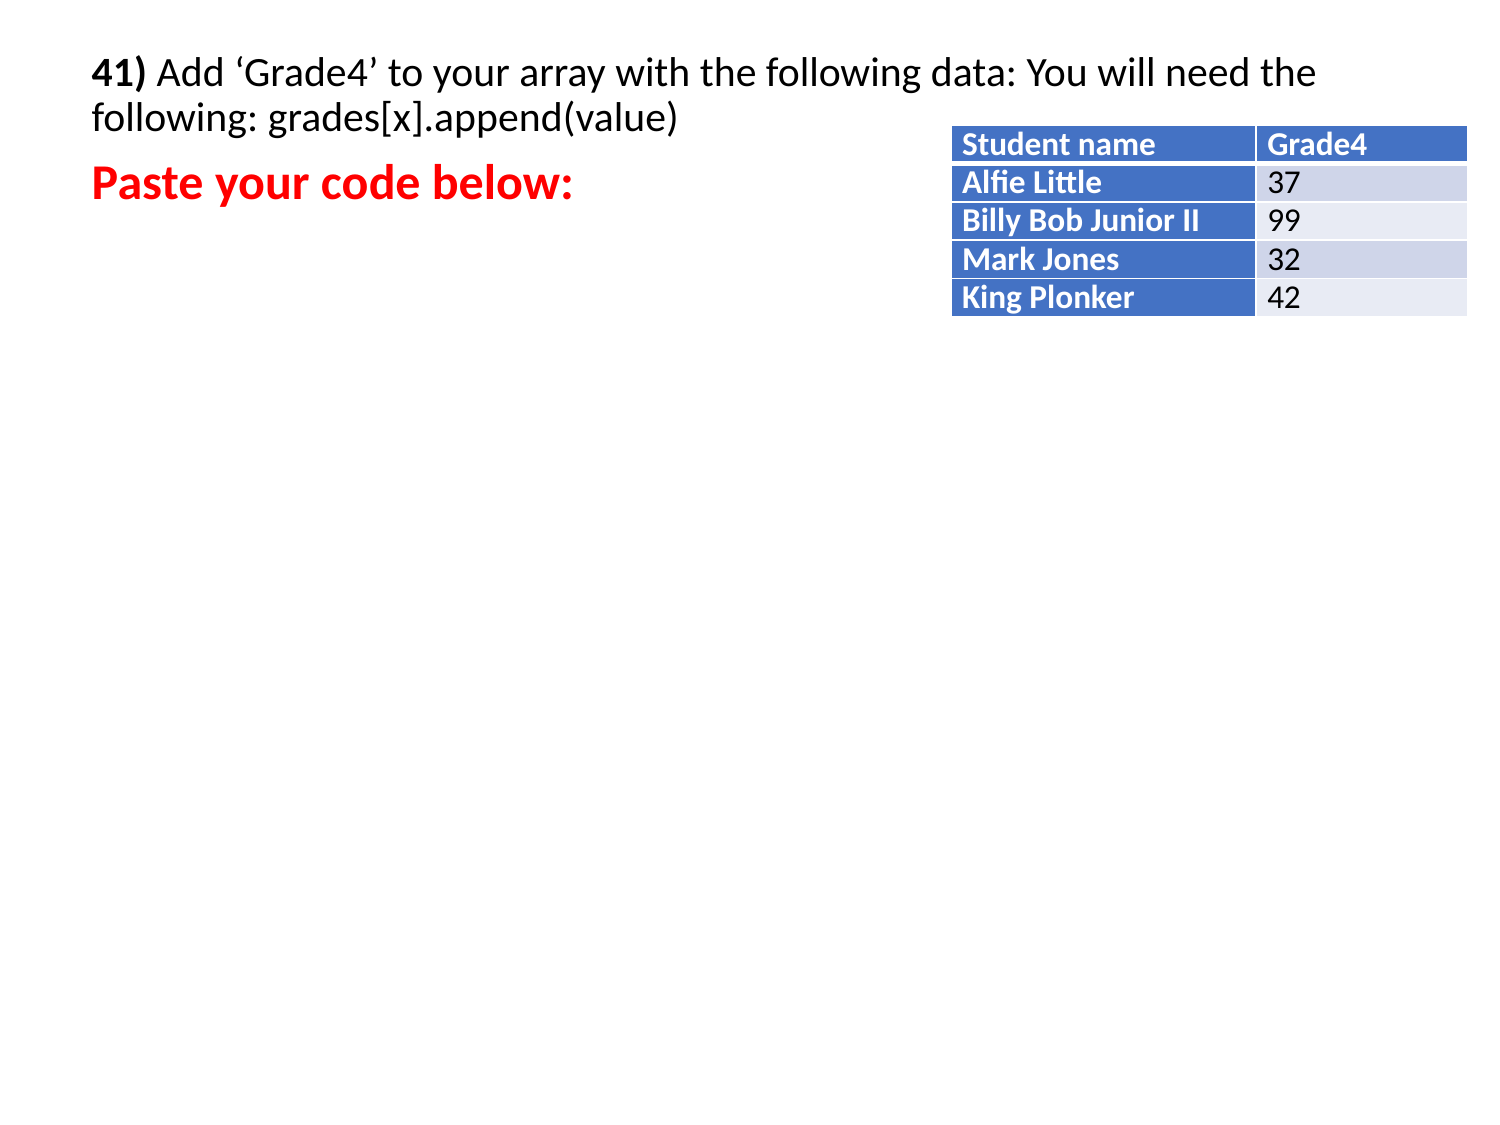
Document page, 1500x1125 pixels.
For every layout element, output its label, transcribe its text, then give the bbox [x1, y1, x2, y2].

table_cell 32 [1257, 241, 1467, 278]
table_cell 99 [1257, 203, 1467, 239]
list 41) Add ‘Grade4’ to your array with the following data: You will need the following: grades[x].append(value) Paste your code below: [76, 42, 1427, 786]
table_cell 37 [1257, 166, 1467, 201]
table_header Grade4 [1257, 126, 1467, 161]
table_cell Mark Jones [952, 241, 1255, 278]
table_cell 42 [1257, 279, 1467, 316]
table_cell Billy Bob Junior II [952, 203, 1255, 239]
table_cell King Plonker [952, 279, 1255, 316]
table_header Student name [952, 126, 1255, 161]
table_cell Alfie Little [952, 166, 1255, 201]
